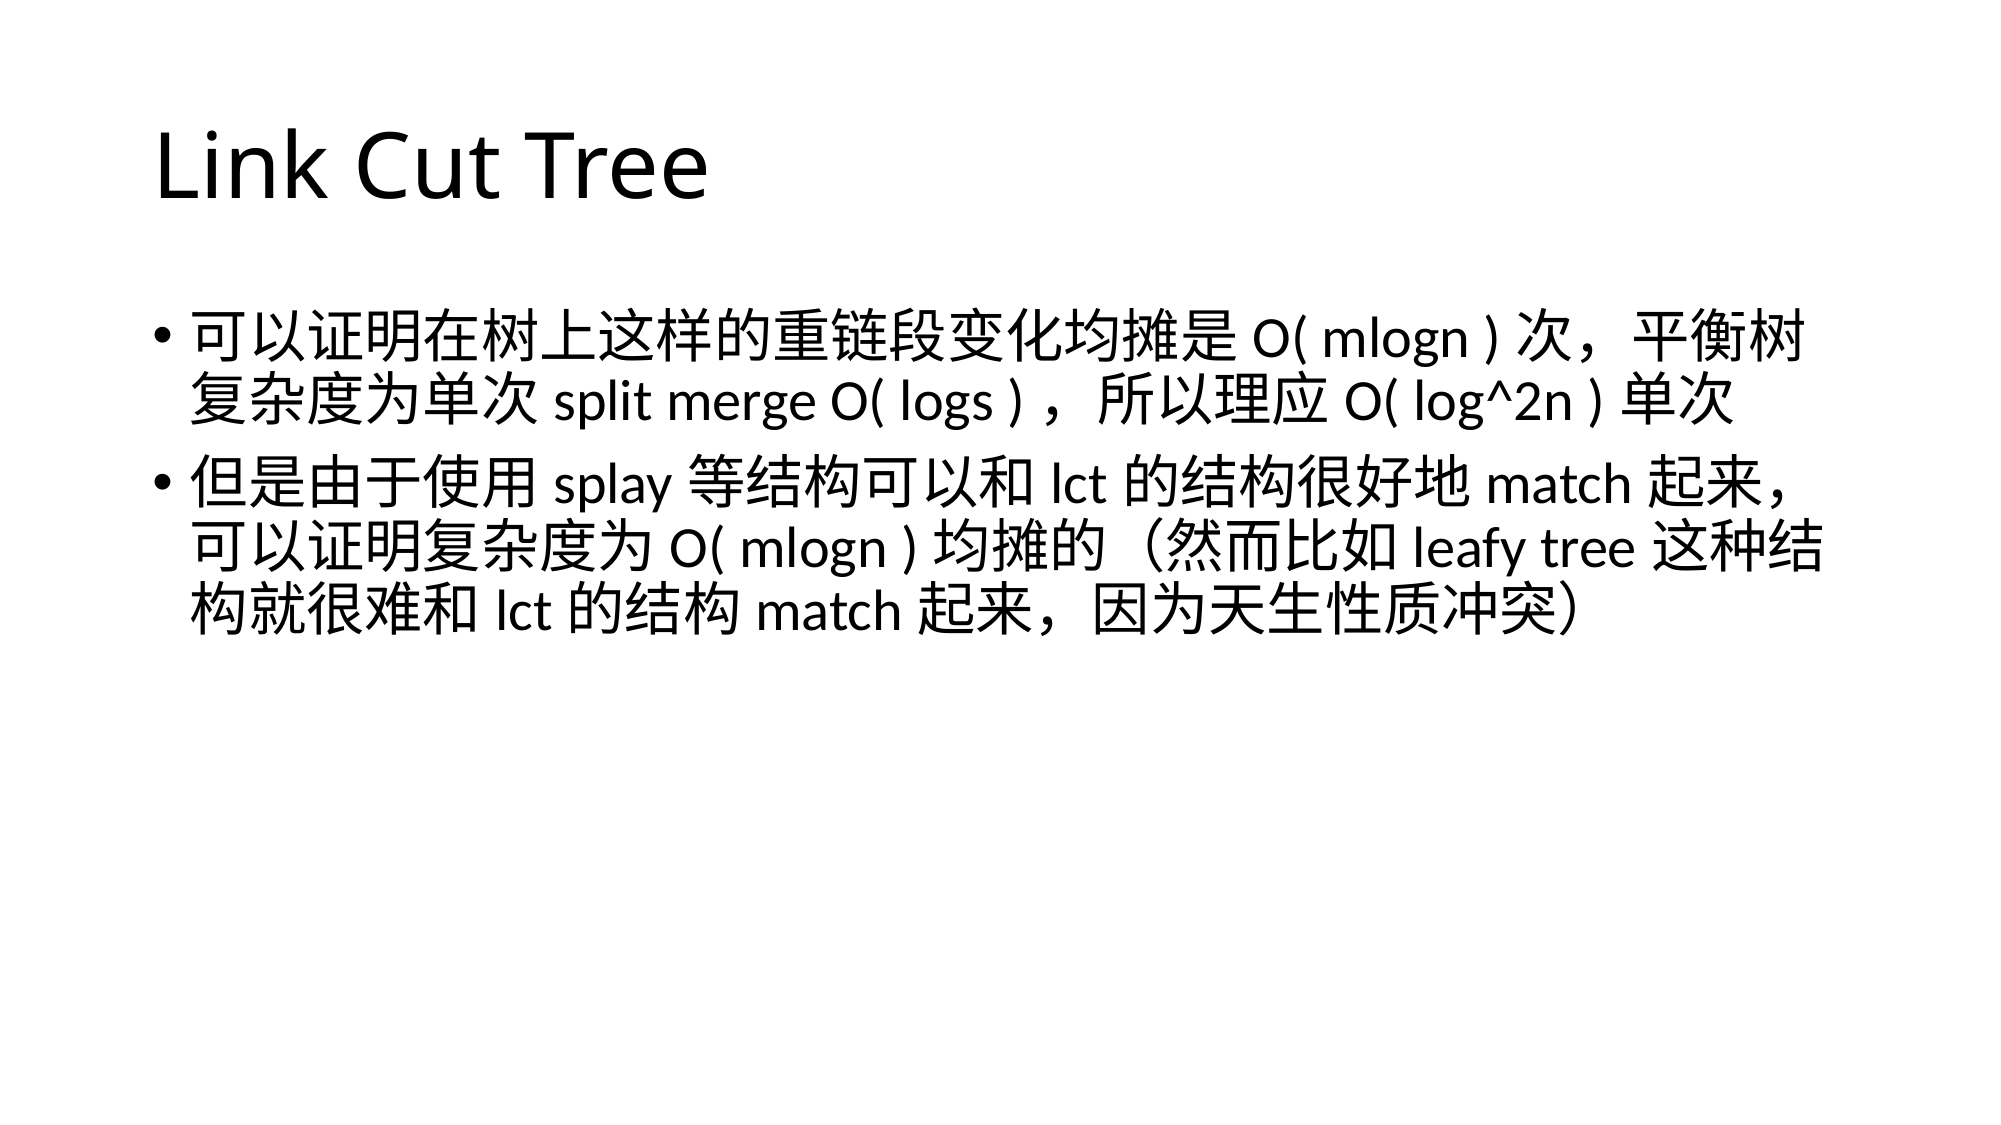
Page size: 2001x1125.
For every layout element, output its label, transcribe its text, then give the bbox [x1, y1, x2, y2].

list 可以证明在树上这样的重链段变化均摊是O( mlogn )次，平衡树复杂度为单次split merge O( logs )，所以理应O( log^2n )单次 但是由于使用splay等结构可以和lct的结构很好地match起来，可以证明复杂度为O( mlogn )均摊的（然而比如leafy tree这种结构就很难和lct的结构match起来，因为天生性质冲突） [137, 299, 1863, 1014]
title Link Cut Tree [137, 59, 1863, 278]
